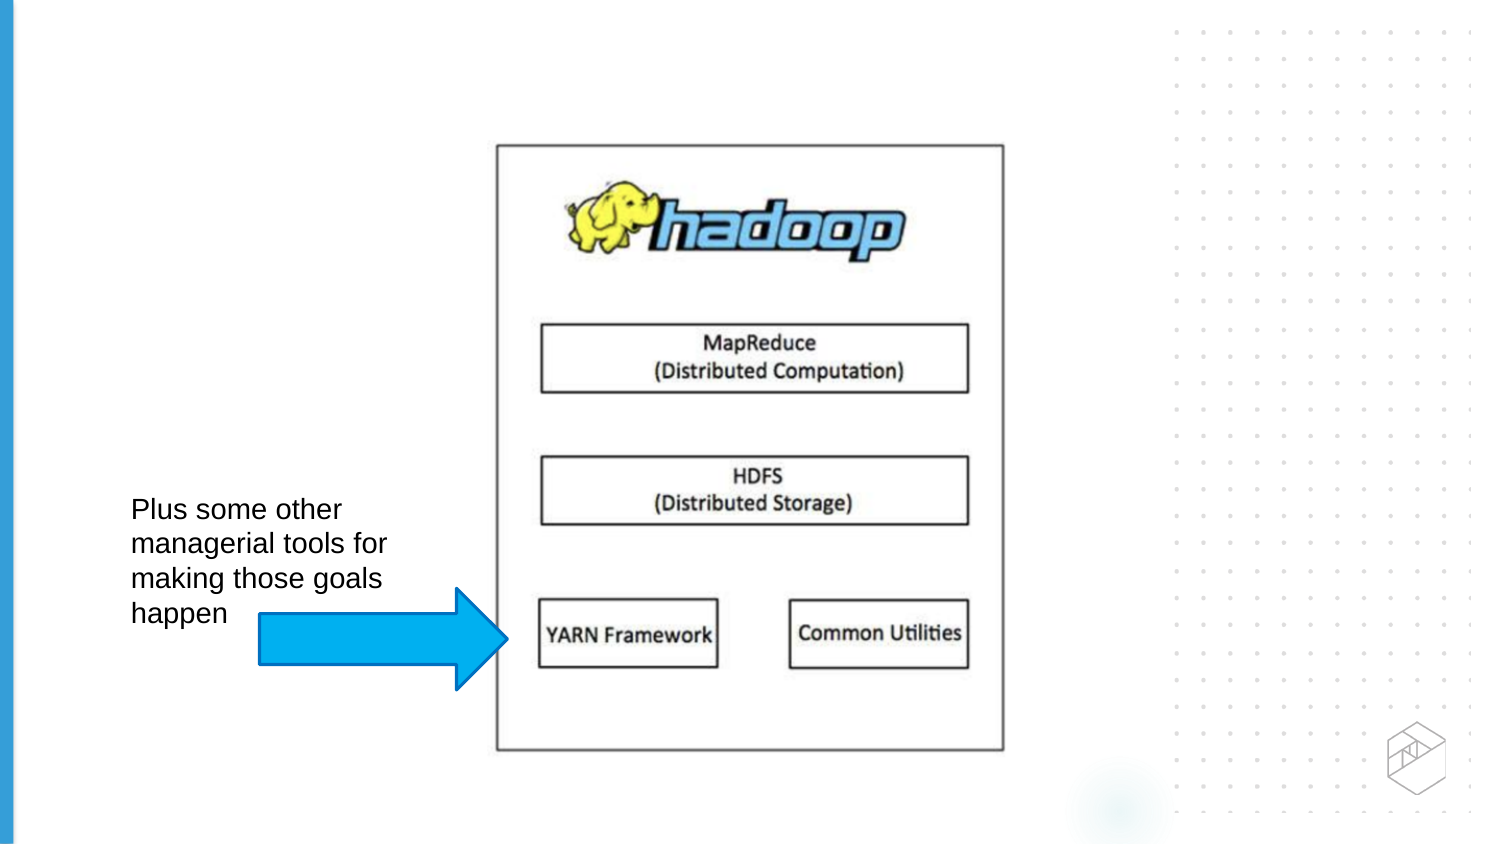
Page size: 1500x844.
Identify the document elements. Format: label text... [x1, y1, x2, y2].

picture [487, 135, 1013, 761]
text_box Plus some other managerial tools for making those goals happen [116, 482, 403, 638]
picture [1058, 750, 1181, 844]
text_box [257, 586, 481, 692]
